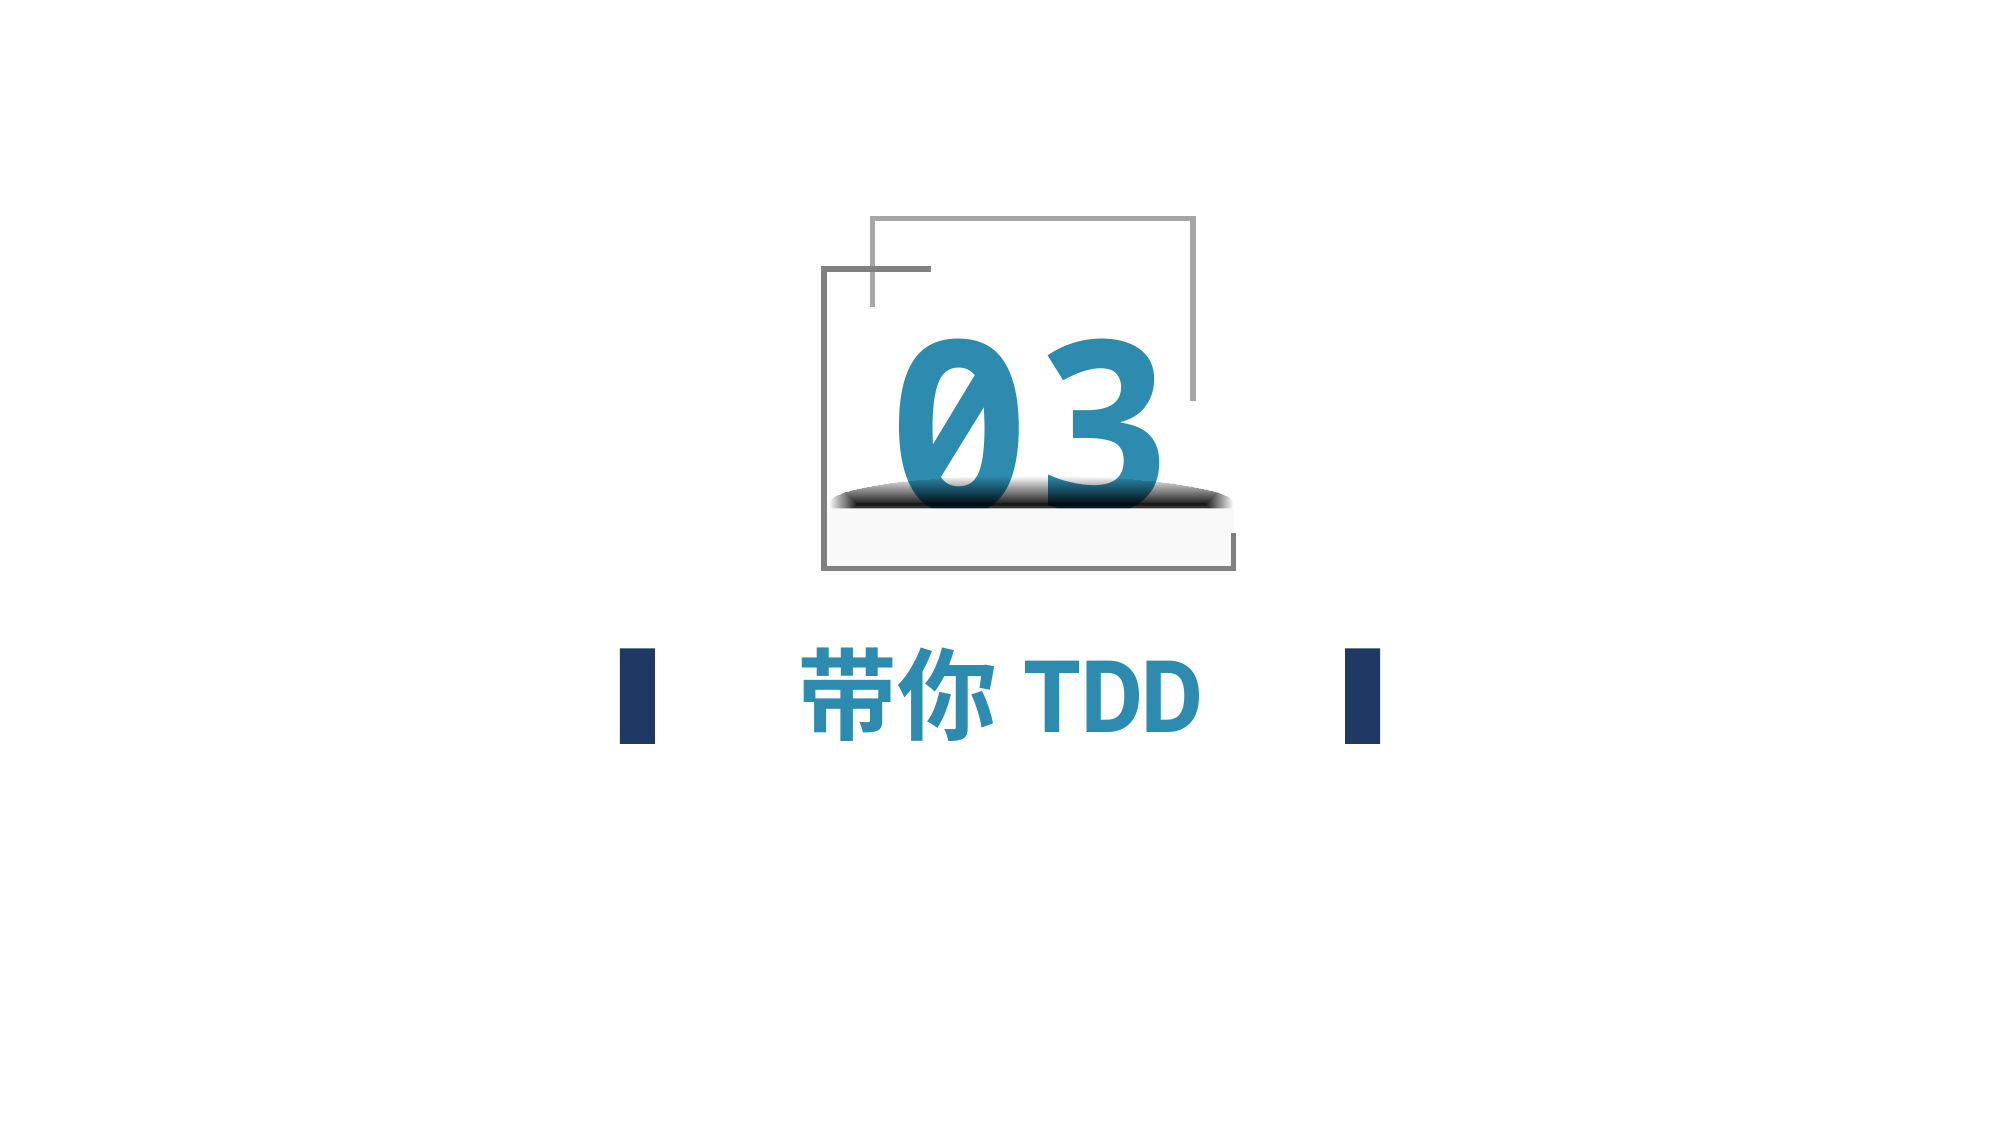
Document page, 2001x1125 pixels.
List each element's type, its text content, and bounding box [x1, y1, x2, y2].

text_box [619, 647, 656, 745]
text_box 带你TDD [783, 625, 1217, 760]
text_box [823, 263, 1234, 575]
text_box [1344, 647, 1381, 745]
text_box [871, 217, 1194, 263]
